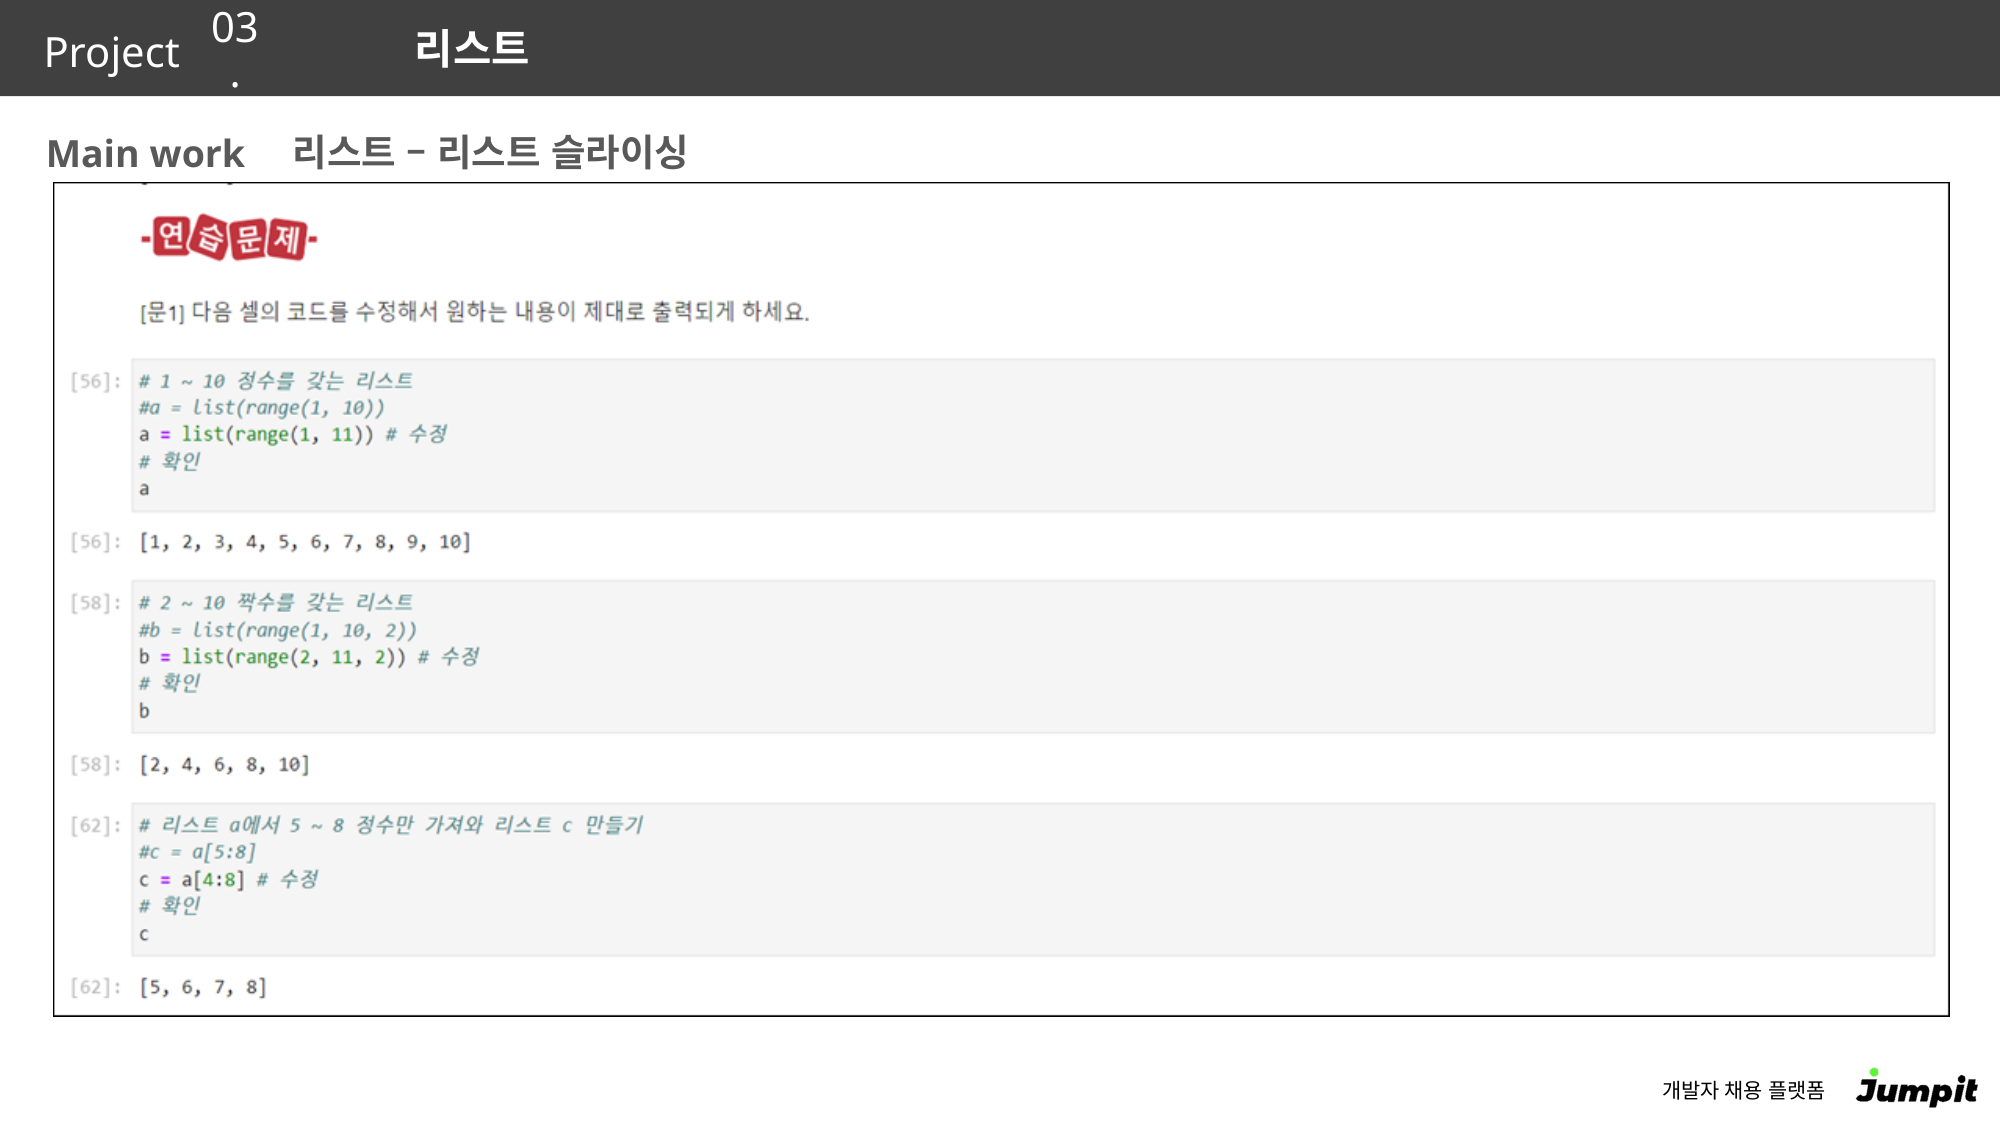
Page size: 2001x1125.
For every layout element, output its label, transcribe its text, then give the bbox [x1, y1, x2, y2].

list 03. [192, 20, 278, 82]
list 리스트 [399, 20, 1707, 82]
picture [1849, 1063, 1982, 1113]
list 리스트 – 리스트 슬라이싱 [277, 126, 1856, 182]
picture [53, 182, 1950, 1018]
